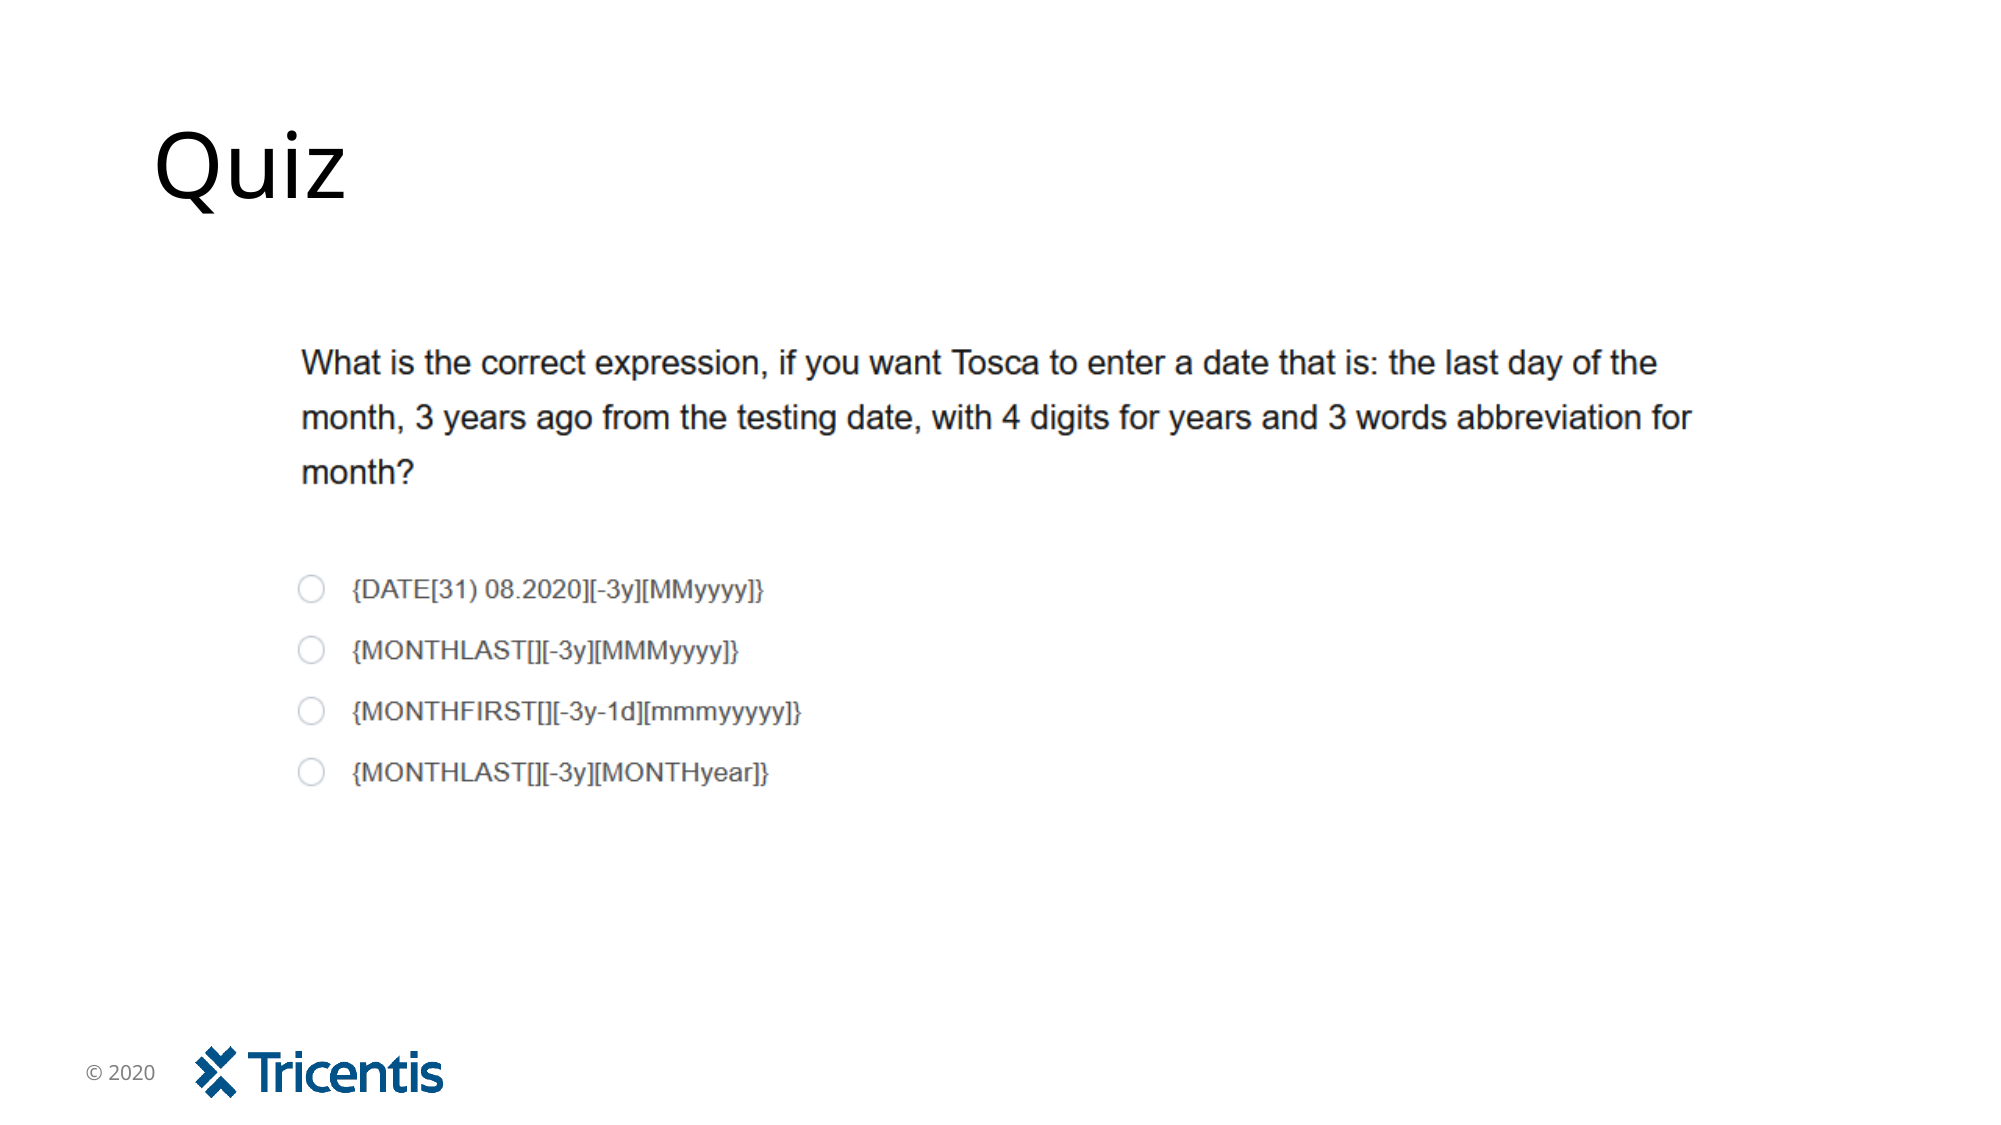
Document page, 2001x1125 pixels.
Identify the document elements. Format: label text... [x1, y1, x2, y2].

picture [277, 323, 1722, 802]
picture [195, 1046, 443, 1098]
title Quiz [137, 59, 1863, 278]
